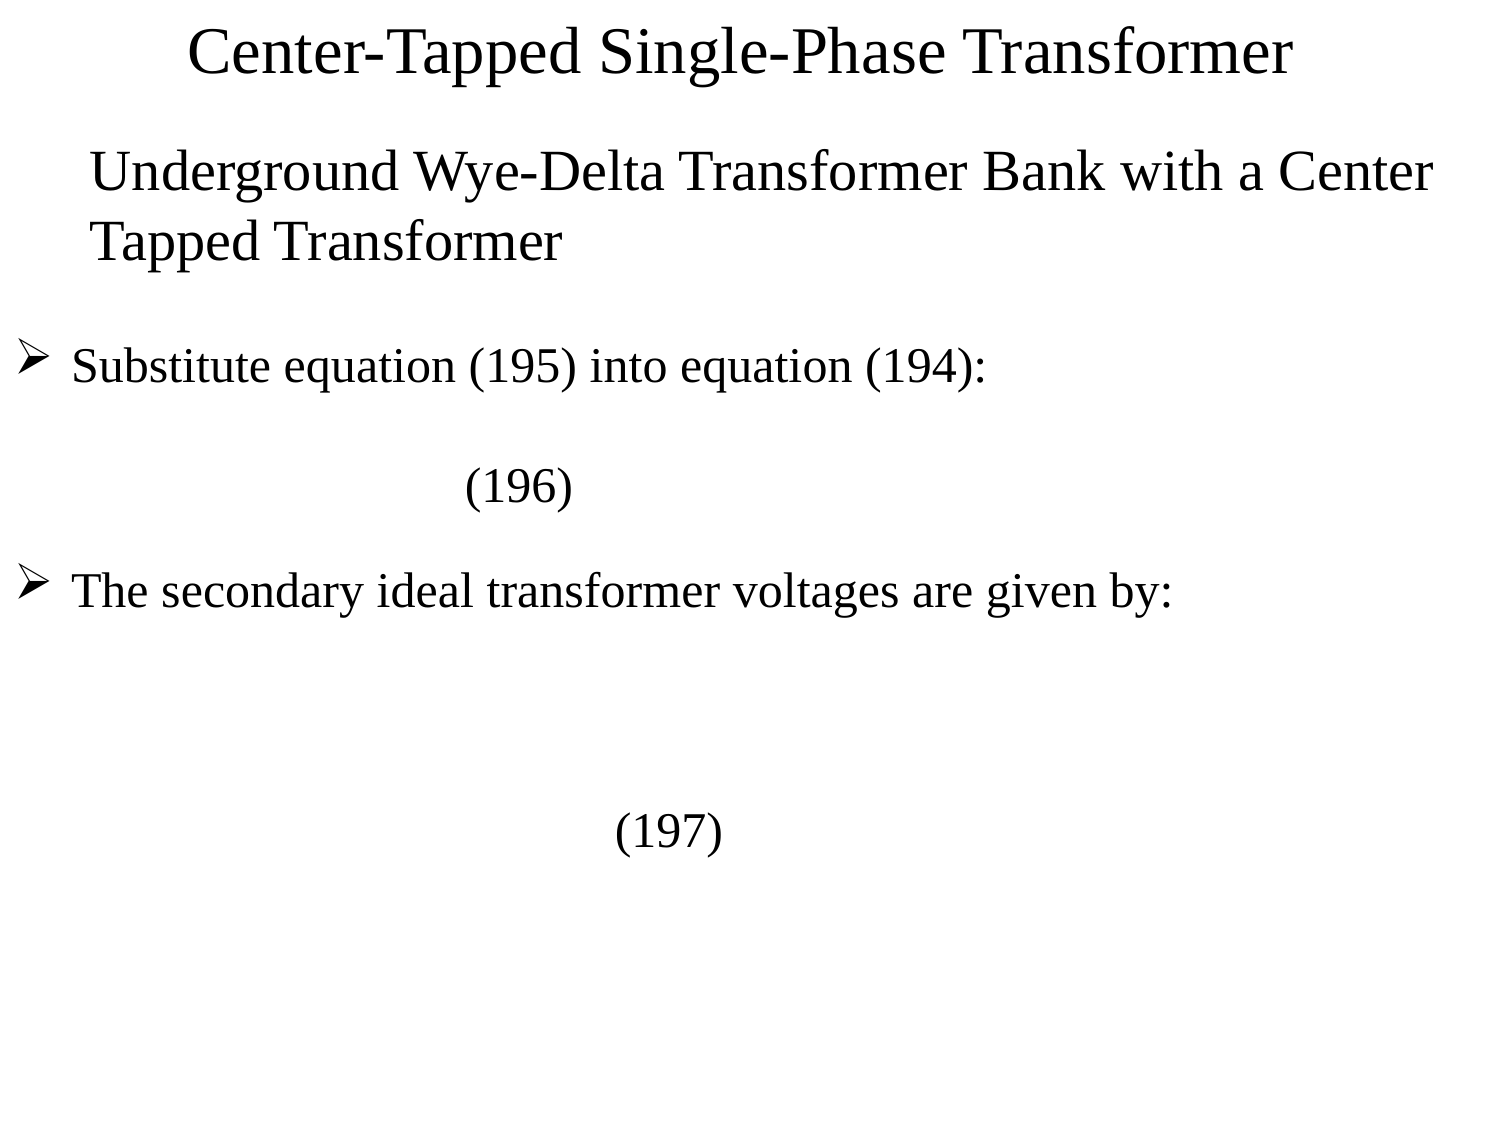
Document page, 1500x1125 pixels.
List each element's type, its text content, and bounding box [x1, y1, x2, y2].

text_box Center-Tapped Single-Phase Transformer [0, 0, 1500, 95]
text_box [0, 125, 1500, 210]
text_box [0, 210, 1500, 235]
